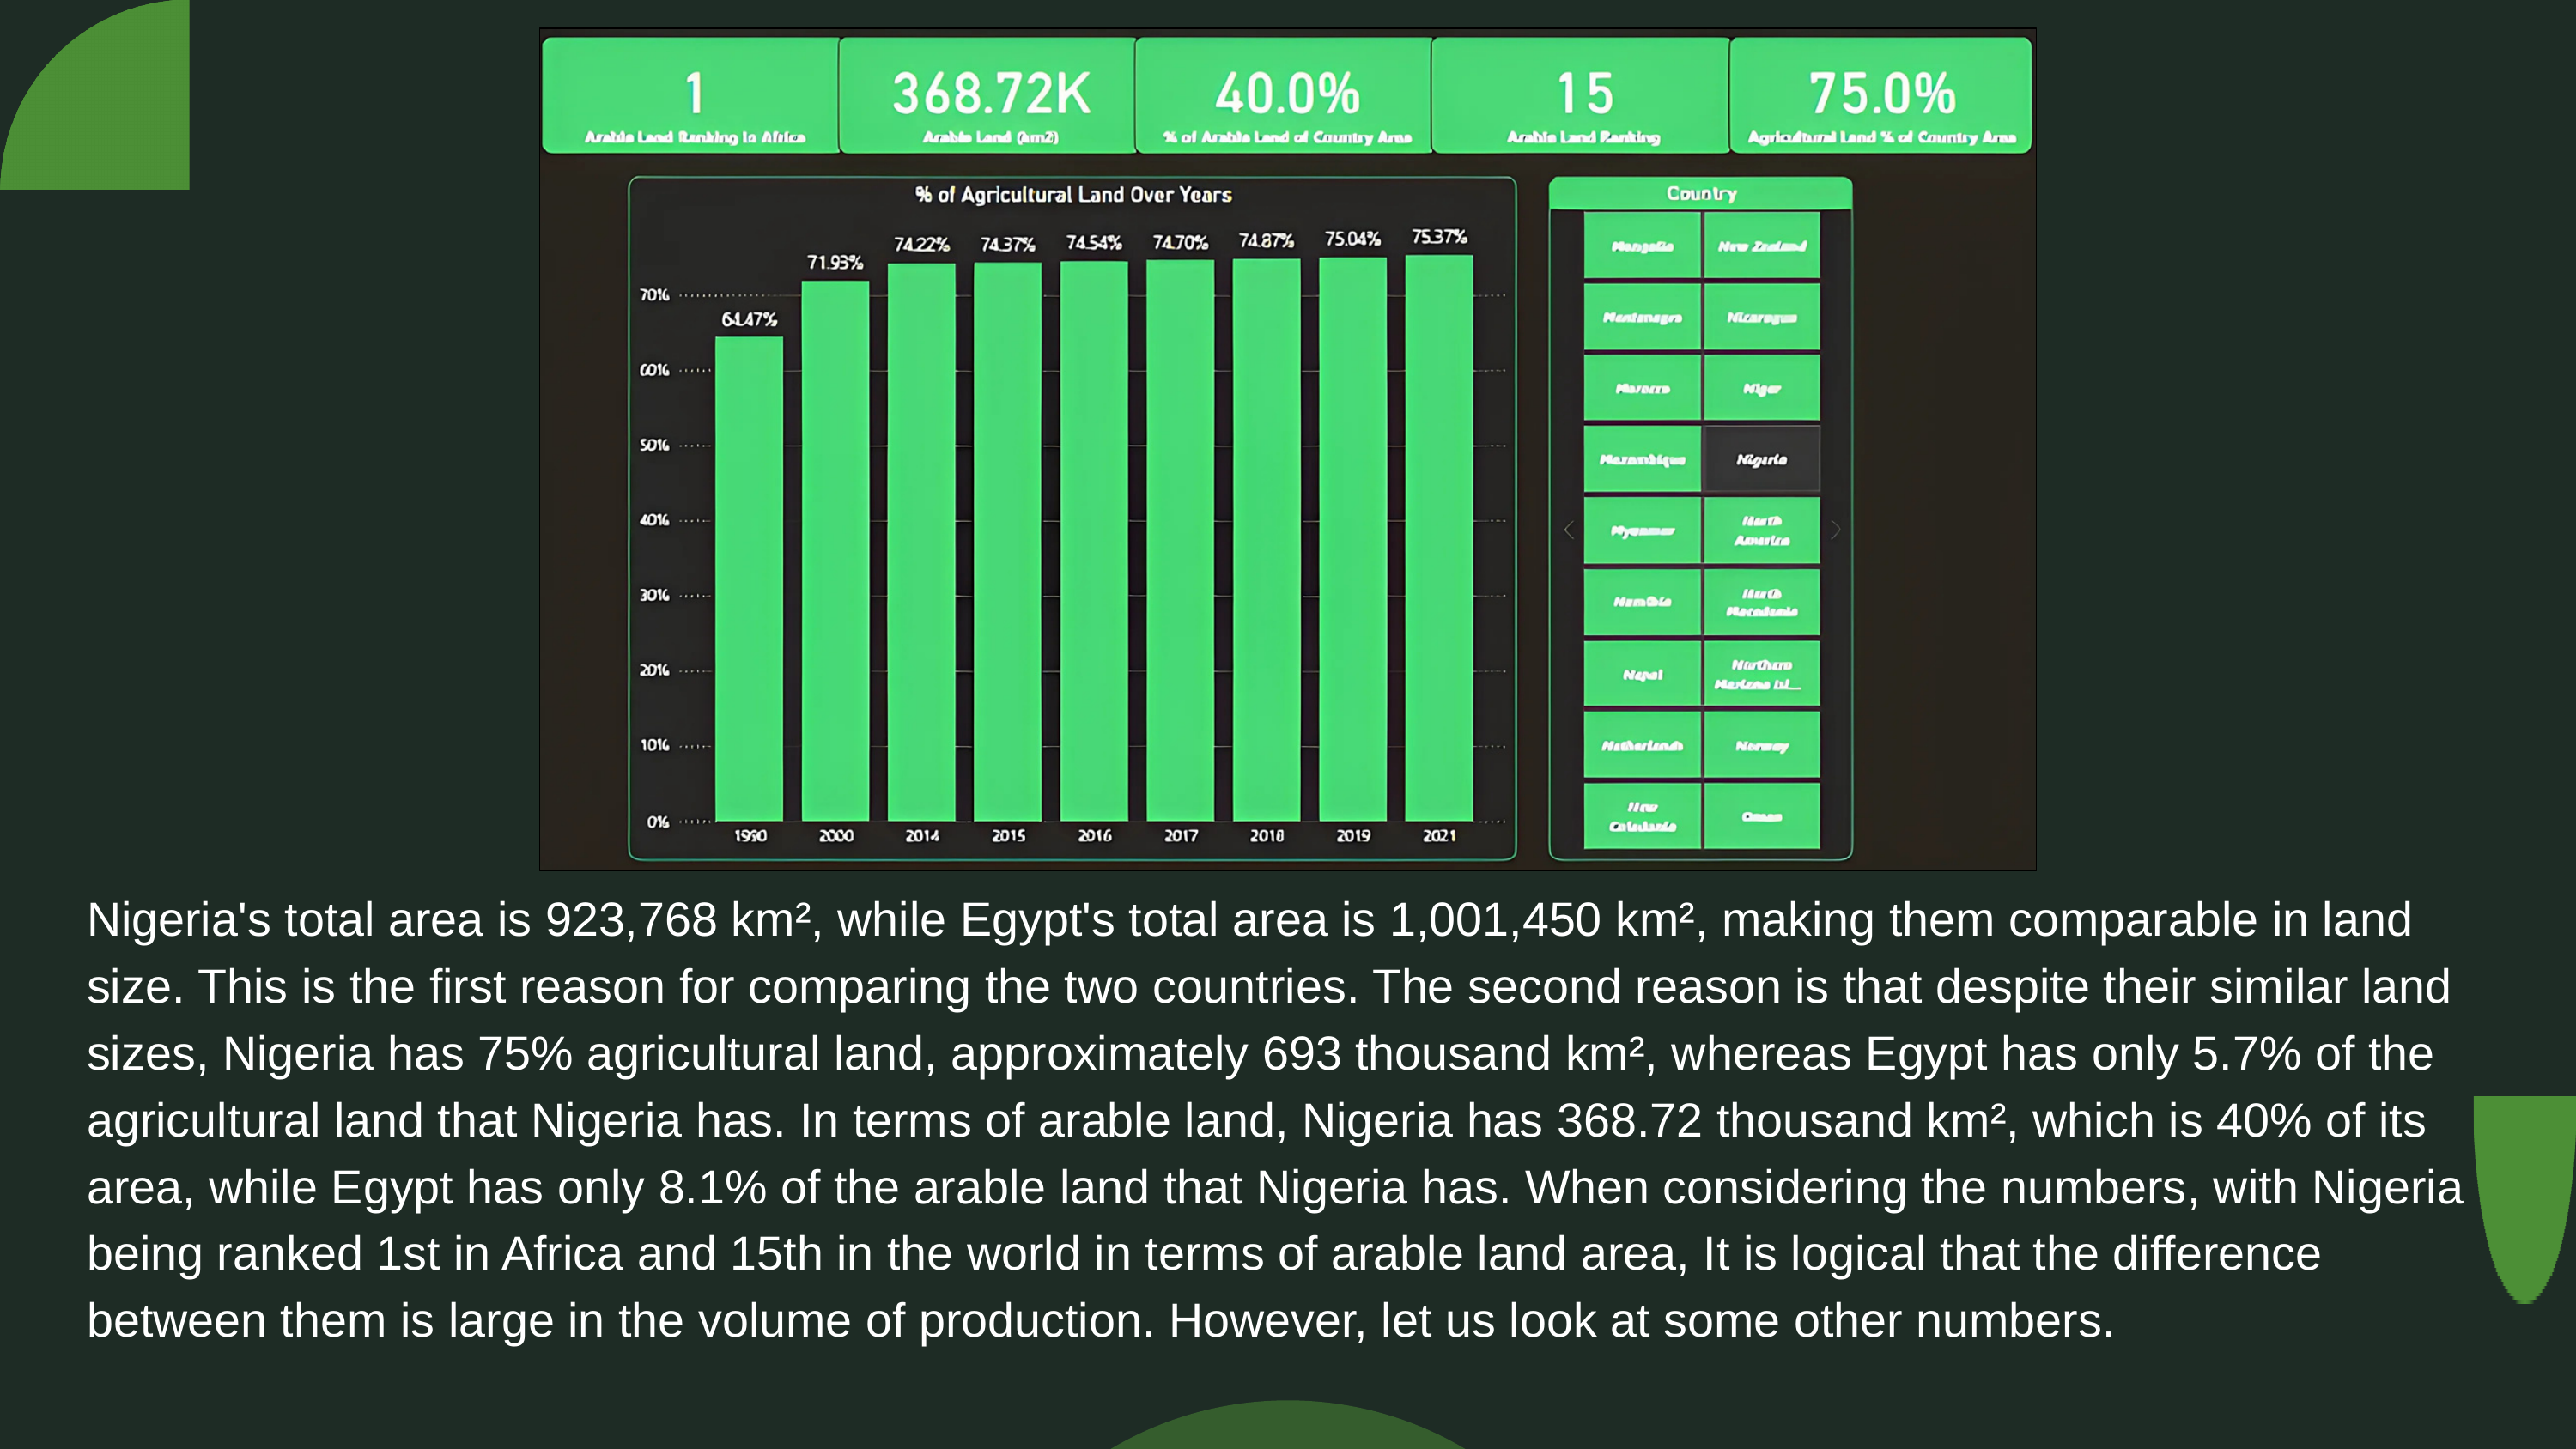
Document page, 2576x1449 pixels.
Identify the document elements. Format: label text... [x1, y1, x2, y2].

text_box [2474, 1096, 2576, 1304]
text_box [539, 28, 2037, 871]
text_box Nigeria's total area is 923,768 km², while Egypt's total area is 1,001,450 km², making them comparable in land size. This is the first reason for comparing the two countries. The second reason is that despite their similar land sizes, Nigeria has 75% agricultural land, approximately 693 thousand km², whereas Egypt has only 5.7% of the agricultural land that Nigeria has. In terms of arable land, Nigeria has 368.72 thousand km², which is 40% of its area, while Egypt has only 8.1% of the arable land that Nigeria has. When considering the numbers, with Nigeria being ranked 1st in Africa and 15th in the world in terms of arable land area, It is logical that the difference between them is large in the volume of production. However, let us look at some other numbers. [86, 878, 2474, 1348]
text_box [933, 1400, 1643, 1449]
text_box [0, 0, 190, 190]
